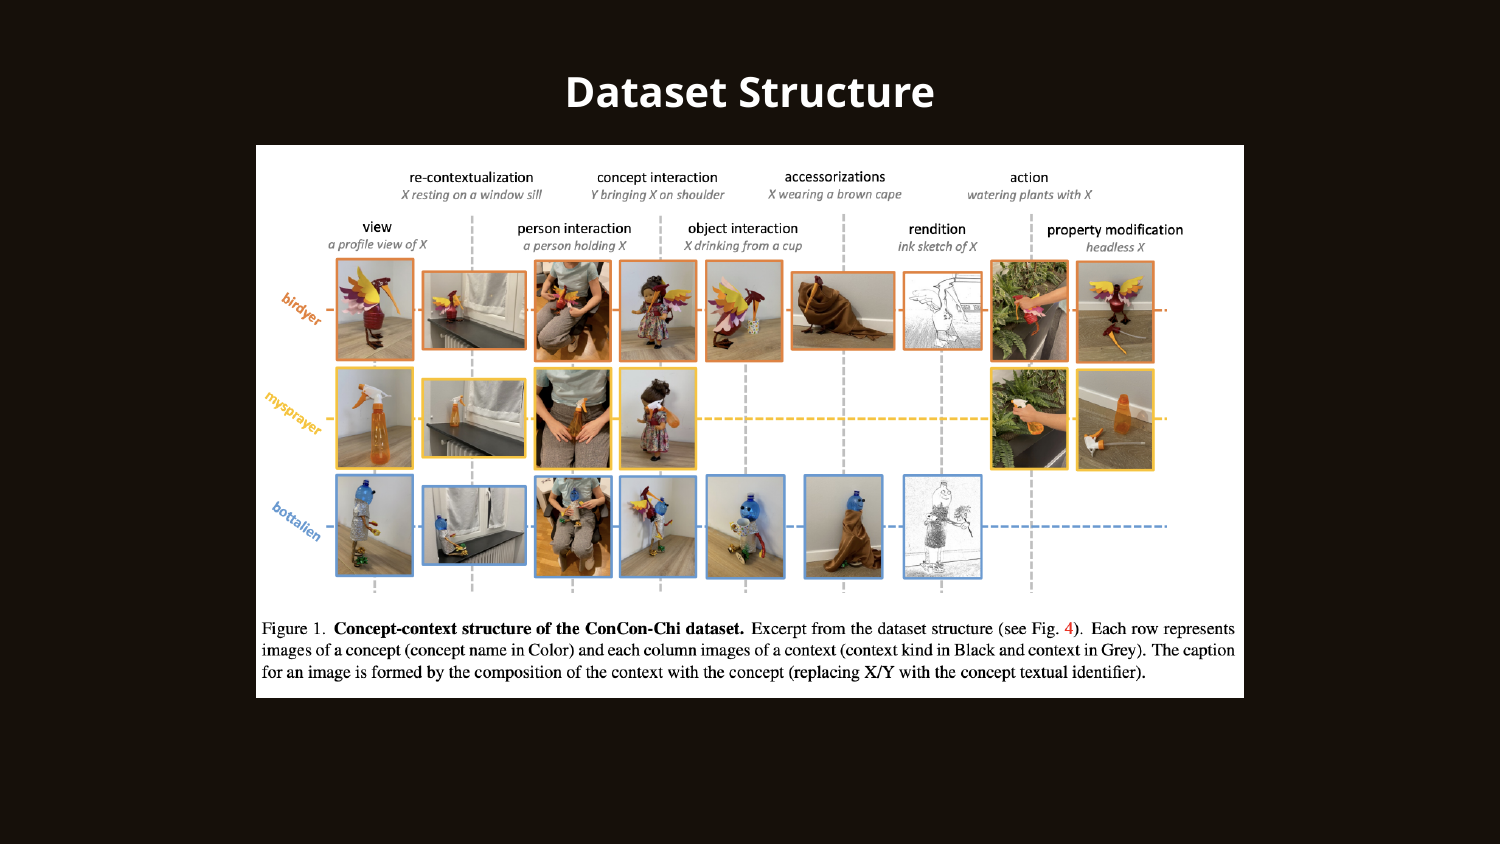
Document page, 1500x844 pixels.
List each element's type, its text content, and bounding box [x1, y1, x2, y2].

picture [256, 145, 1244, 699]
title Dataset Structure [118, 22, 1382, 131]
